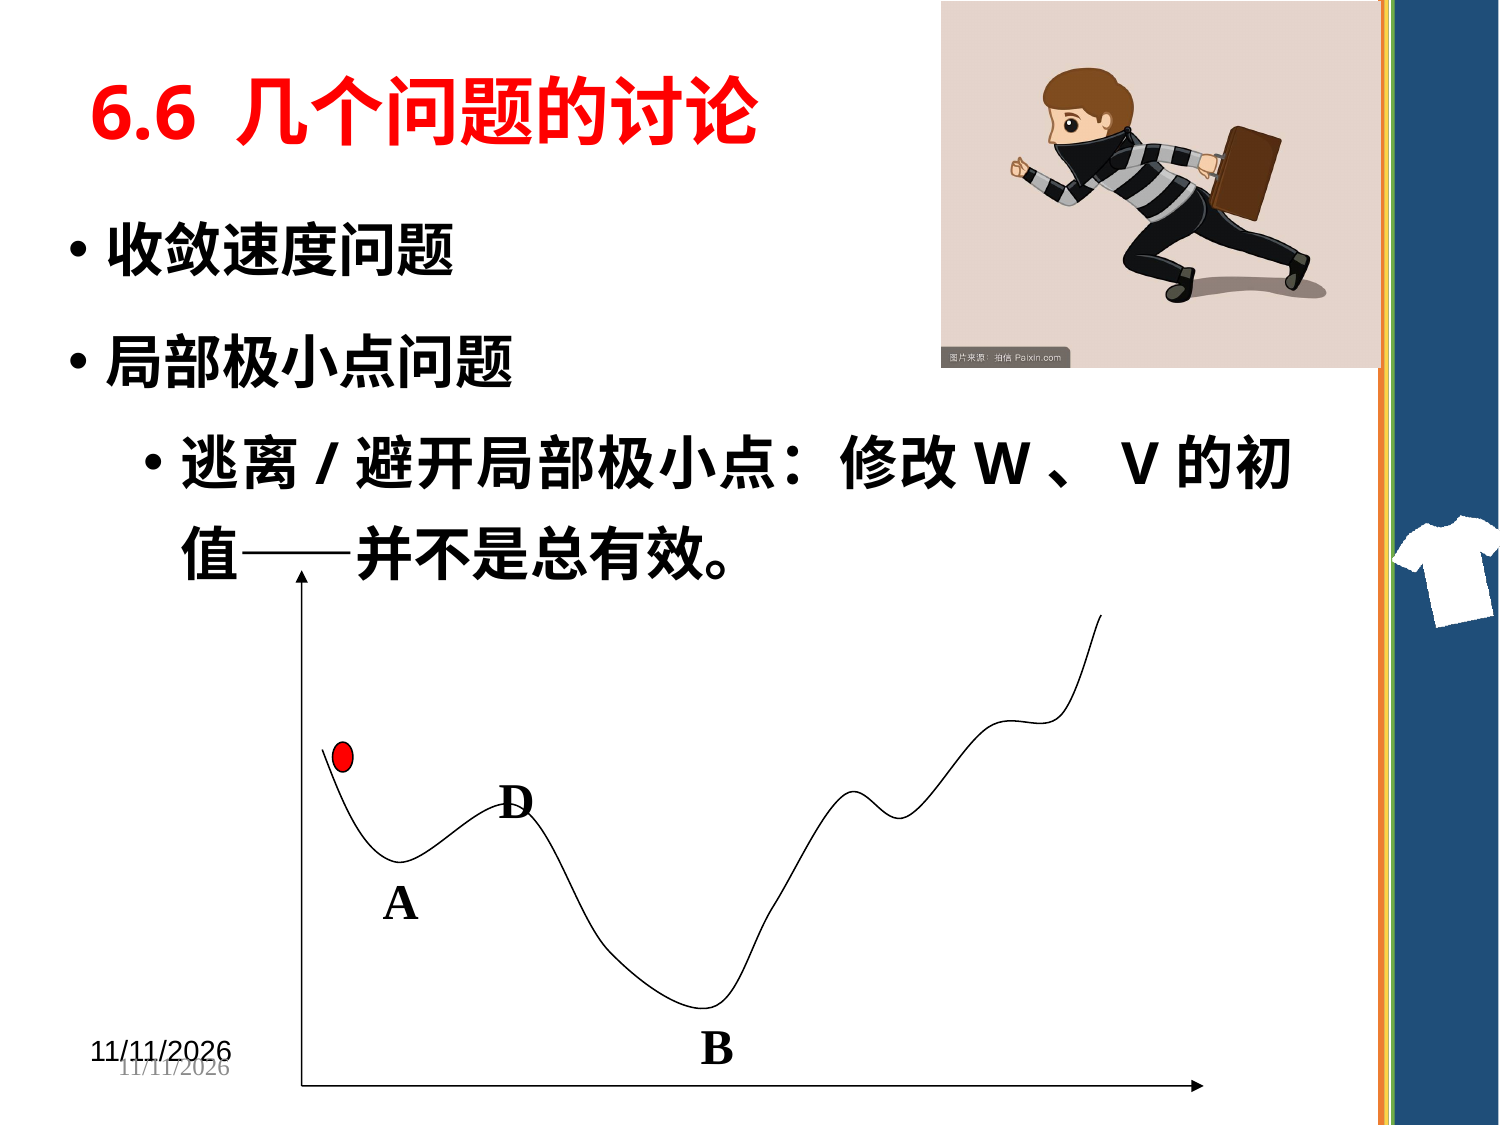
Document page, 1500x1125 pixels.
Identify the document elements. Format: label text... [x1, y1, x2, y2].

picture [941, 1, 1381, 368]
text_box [301, 570, 1204, 1086]
title 6.6 几个问题的讨论 [75, 45, 941, 184]
picture [1388, 495, 1500, 635]
list 收敛速度问题 局部极小点问题 逃离/避开局部极小点：修改W、V的初值——并不是总有效。 [53, 184, 1309, 1005]
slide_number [103, 1042, 441, 1103]
text_box 2025/9/30 [75, 1024, 300, 1103]
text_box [1378, 0, 1499, 1125]
